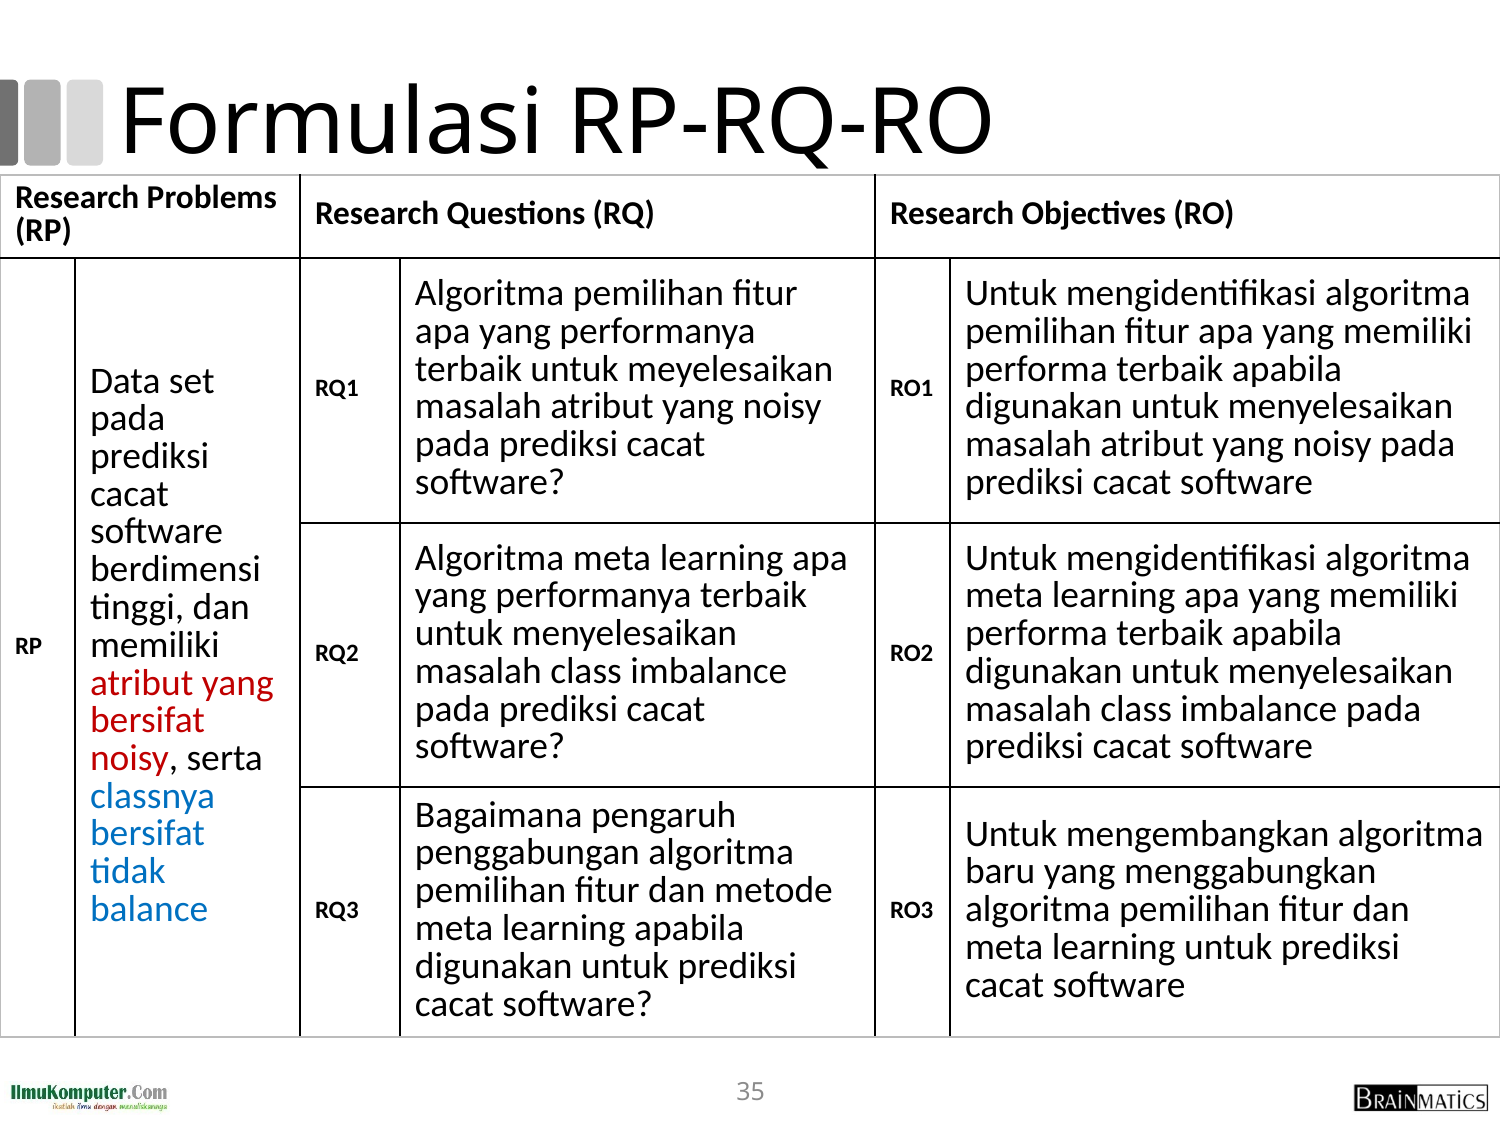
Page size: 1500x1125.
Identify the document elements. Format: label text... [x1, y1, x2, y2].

table_cell Untuk mengidentifikasi algoritma pemilihan fitur apa yang memiliki performa terbaik apabila digunakan untuk menyelesaikan masalah atribut yang noisy pada prediksi cacat software [951, 259, 1499, 522]
table_cell RP [1, 259, 74, 1036]
table_cell RO1 [876, 259, 949, 522]
table_cell Bagaimana pengaruh penggabungan algoritma pemilihan fitur dan metode meta learning apabila digunakan untuk prediksi cacat software? [401, 788, 874, 1036]
picture [4, 1081, 173, 1115]
table_cell RO2 [876, 524, 949, 786]
table_cell Algoritma pemilihan fitur apa yang performanya terbaik untuk meyelesaikan masalah atribut yang noisy pada prediksi cacat software? [401, 259, 874, 522]
table_cell Untuk mengidentifikasi algoritma meta learning apa yang memiliki performa terbaik apabila digunakan untuk menyelesaikan masalah class imbalance pada prediksi cacat software [951, 524, 1499, 786]
table_cell RO3 [876, 788, 949, 1036]
table_cell Data set pada prediksi cacat software berdimensi tinggi, dan memiliki atribut yang bersifat noisy, serta classnya bersifat tidak balance [76, 259, 299, 1036]
table_header Research Problems (RP) [1, 176, 299, 257]
slide_number 35 [582, 1062, 920, 1123]
table_cell Algoritma meta learning apa yang performanya terbaik untuk menyelesaikan masalah class imbalance pada prediksi cacat software? [401, 524, 874, 786]
table_cell RQ1 [301, 259, 399, 522]
title Formulasi RP-RQ-RO [103, 24, 1397, 174]
table_header Research Questions (RQ) [301, 176, 874, 257]
table_cell RQ2 [301, 524, 399, 786]
picture [1351, 1081, 1491, 1115]
table_header Research Objectives (RO) [876, 176, 1499, 257]
table_cell RQ3 [301, 788, 399, 1036]
table_cell Untuk mengembangkan algoritma baru yang menggabungkan algoritma pemilihan fitur dan meta learning untuk prediksi cacat software [951, 788, 1499, 1036]
